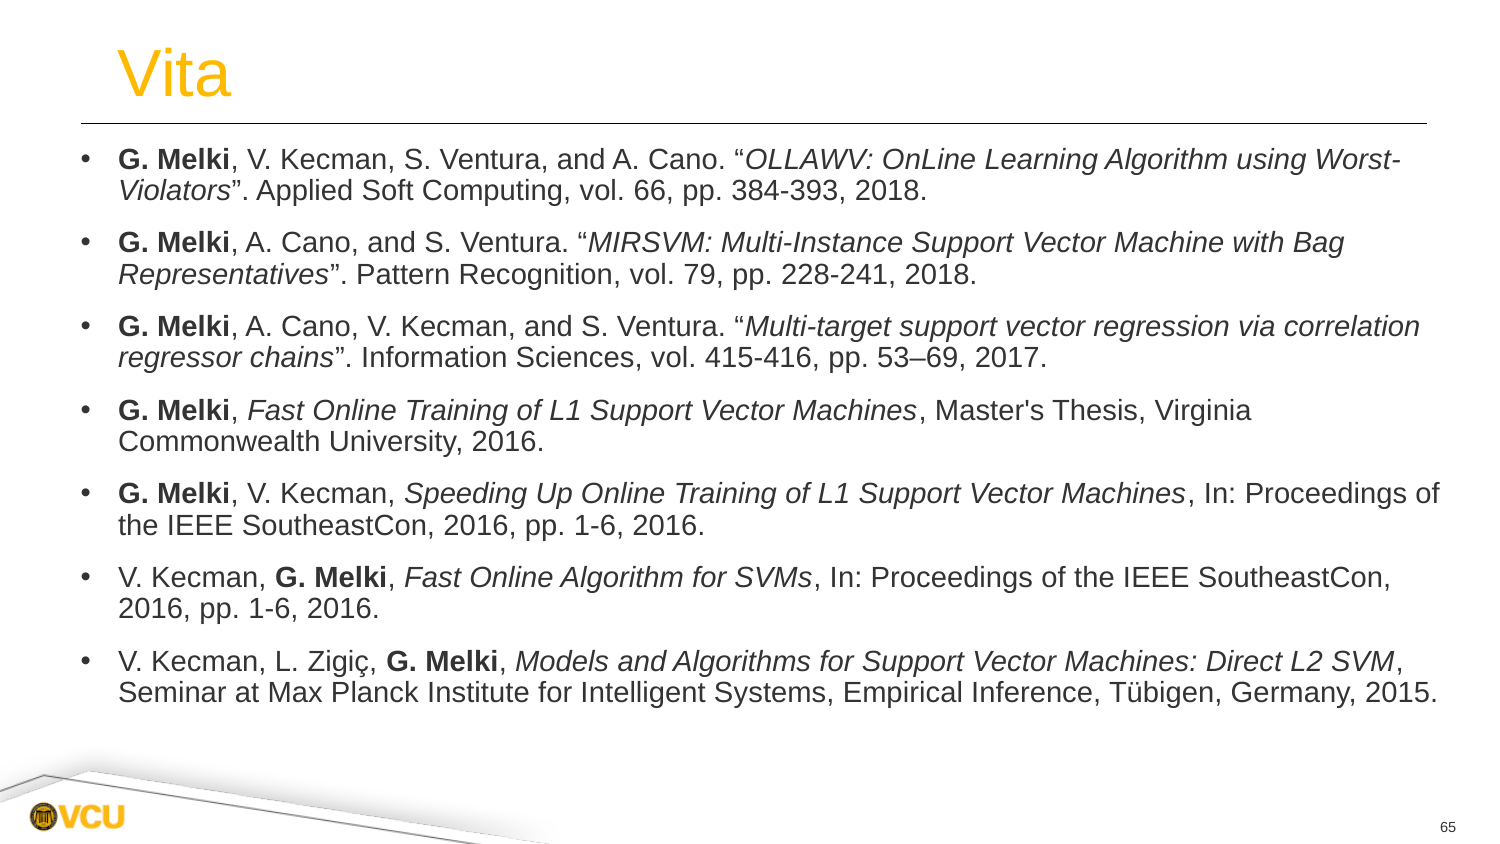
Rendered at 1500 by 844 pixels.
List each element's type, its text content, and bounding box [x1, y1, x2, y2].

slide_number 65 [1400, 813, 1472, 841]
title Vita [103, 31, 1397, 136]
list G. Melki, V. Kecman, S. Ventura, and A. Cano. “OLLAWV: OnLine Learning Algorithm using Worst-Violators”. Applied Soft Computing, vol. 66, pp. 384-393, 2018. G. Melki, A. Cano, and S. Ventura. “MIRSVM: Multi-Instance Support Vector Machine with Bag Representatives”. Pattern Recognition, vol. 79, pp. 228-241, 2018. G. Melki, A. Cano, V. Kecman, and S. Ventura. “Multi-target support vector regression via correlation regressor chains”. Information Sciences, vol. 415-416, pp. 53–69, 2017. G. Melki, Fast Online Training of L1 Support Vector Machines, Master's Thesis, Virginia Commonwealth University, 2016. G. Melki, V. Kecman, Speeding Up Online Training of L1 Support Vector Machines, In: Proceedings of the IEEE SoutheastCon, 2016, pp. 1-6, 2016. V. Kecman, G. Melki, Fast Online Algorithm for SVMs, In: Proceedings of the IEEE SoutheastCon, 2016, pp. 1-6, 2016. V. Kecman, L. Zigiç, G. Melki, Models and Algorithms for Support Vector Machines: Direct L2 SVM, Seminar at Max Planck Institute for Intelligent Systems, Empirical Inference, Tübigen, Germany, 2015. [65, 136, 1472, 745]
